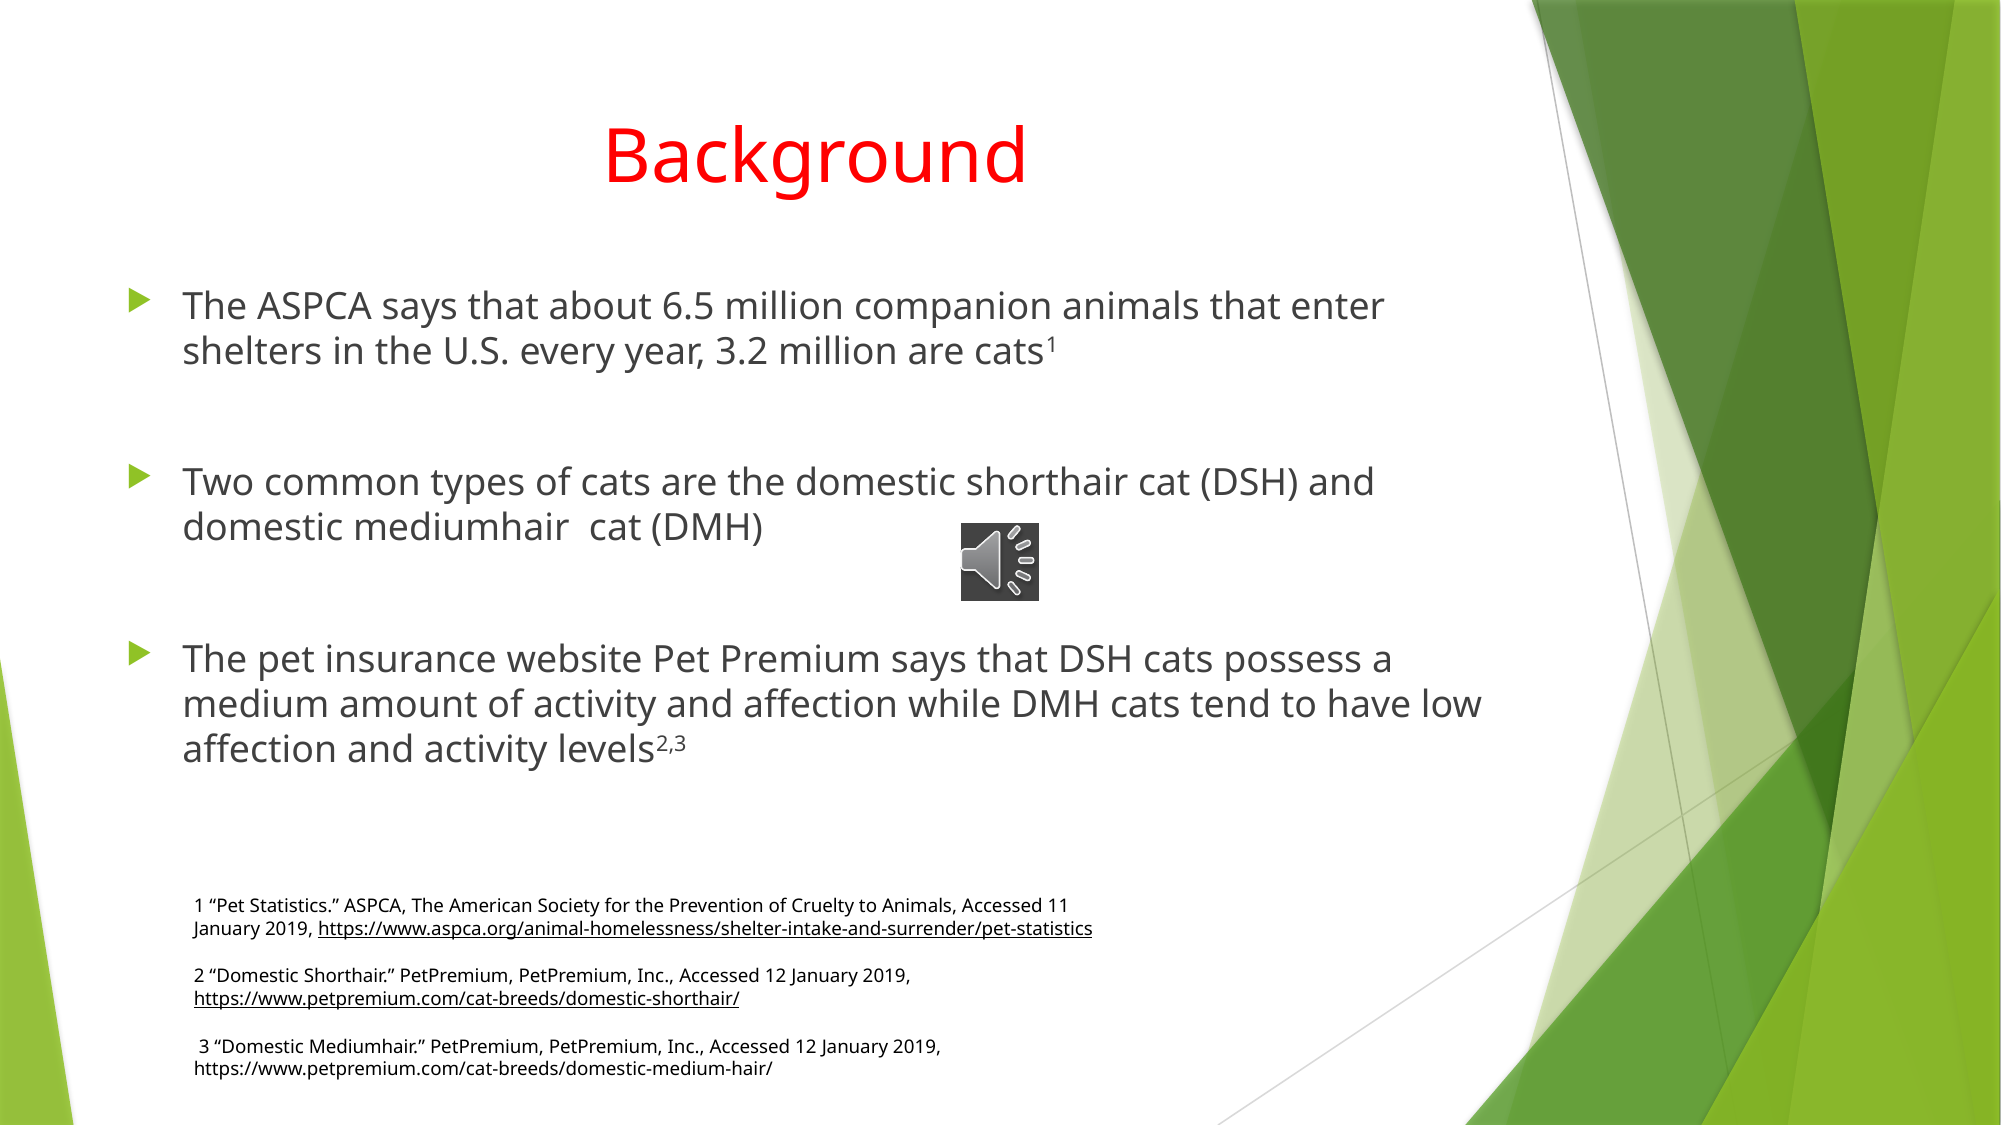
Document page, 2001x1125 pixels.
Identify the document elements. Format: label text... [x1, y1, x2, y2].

text_box 1 “Pet Statistics.” ASPCA, The American Society for the Prevention of Cruelty to Animals, Accessed 11 January 2019, https://www.aspca.org/animal-homelessness/shelter-intake-and-surrender/pet-statistics 2 “Domestic Shorthair.” PetPremium, PetPremium, Inc., Accessed 12 January 2019, https://www.petpremium.com/cat-breeds/domestic-shorthair/ 3 “Domestic Mediumhair.” PetPremium, PetPremium, Inc., Accessed 12 January 2019, https://www.petpremium.com/cat-breeds/domestic-medium-hair/ [179, 886, 1139, 1125]
list The ASPCA says that about 6.5 million companion animals that enter shelters in the U.S. every year, 3.2 million are cats1 Two common types of cats are the domestic shorthair cat (DSH) and domestic mediumhair cat (DMH) The pet insurance website Pet Premium says that DSH cats possess a medium amount of activity and affection while DMH cats tend to have low affection and activity levels2,3 [111, 208, 1522, 845]
title Background [111, 99, 1522, 208]
picture [959, 521, 1041, 603]
